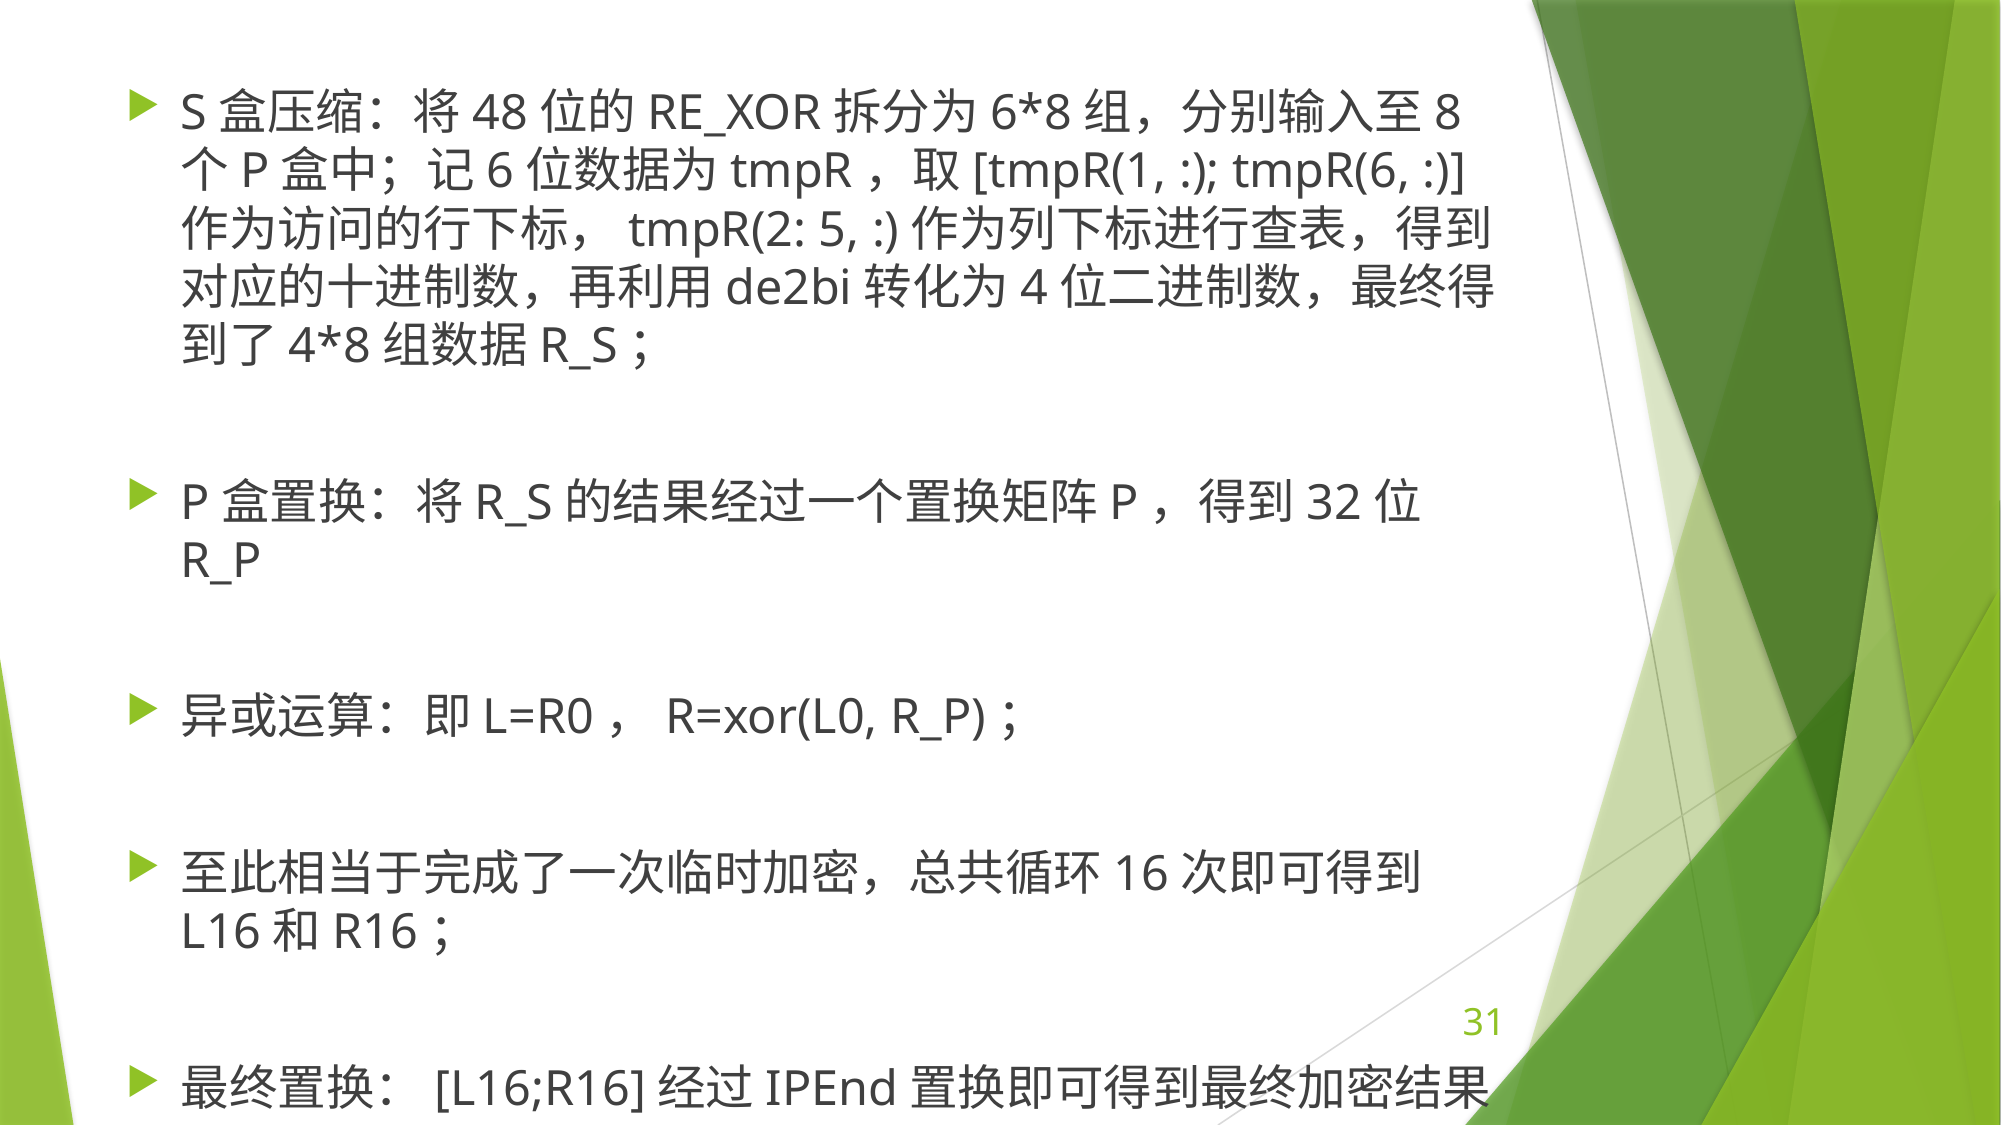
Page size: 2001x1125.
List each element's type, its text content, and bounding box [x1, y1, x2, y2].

list S盒压缩：将48位的RE_XOR拆分为6*8组，分别输入至8个P盒中；记6位数据为tmpR，取[tmpR(1, :); tmpR(6, :)]作为访问的行下标，tmpR(2: 5, :)作为列下标进行查表，得到对应的十进制数，再利用de2bi转化为4位二进制数，最终得到了4*8组数据R_S； P盒置换：将R_S的结果经过一个置换矩阵P，得到32位R_P 异或运算：即L=R0，R=xor(L0, R_P)； 至此相当于完成了一次临时加密，总共循环16次即可得到L16和R16； 最终置换：[L16;R16]经过IPEnd置换即可得到最终加密结果 [111, 73, 1522, 1125]
slide_number 31 [1273, 984, 1521, 1063]
